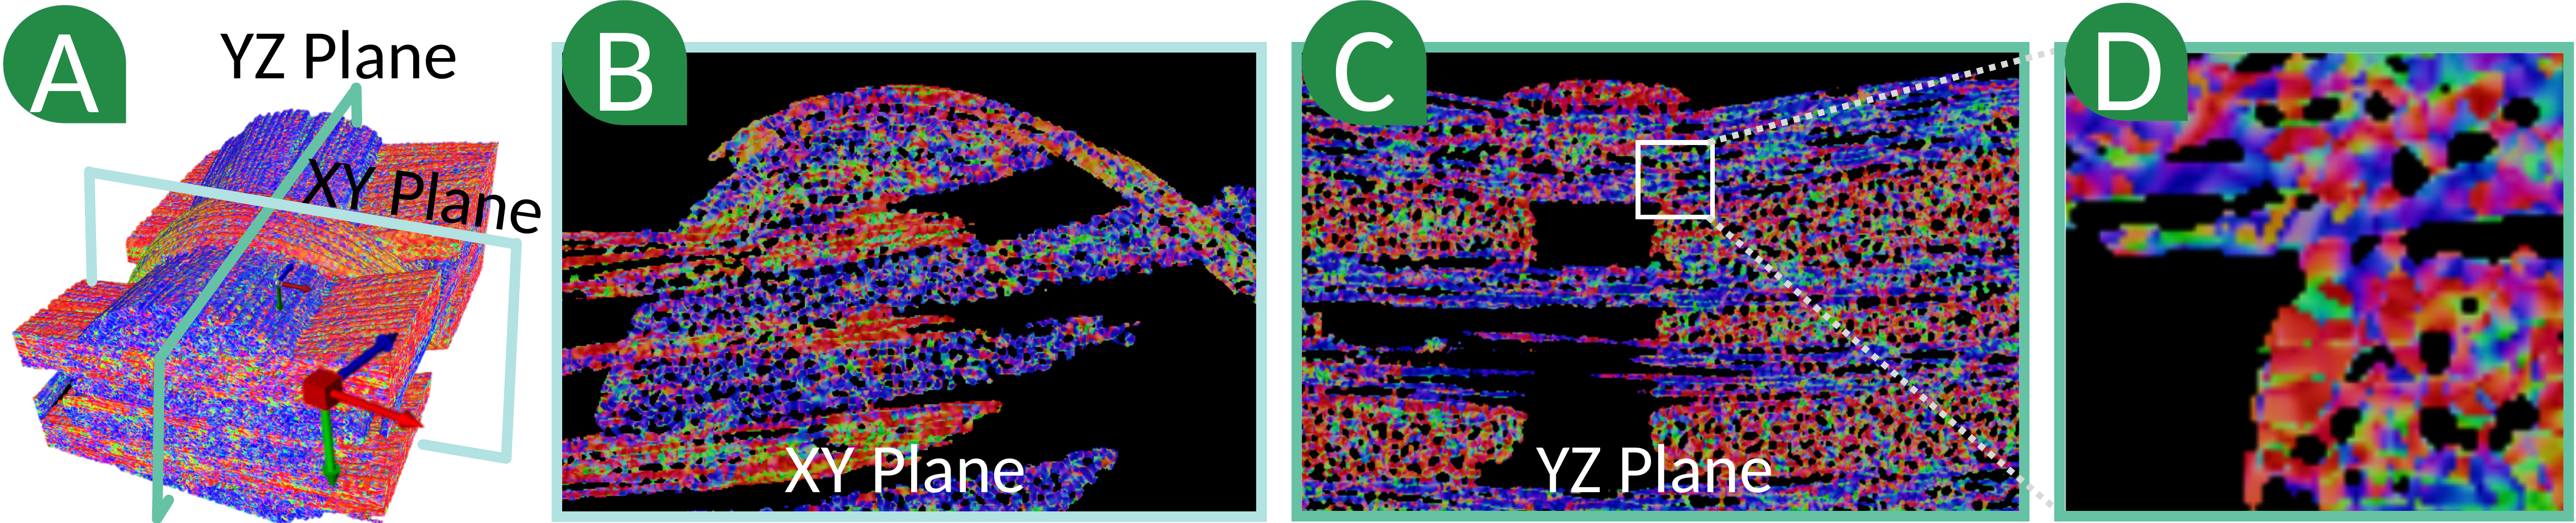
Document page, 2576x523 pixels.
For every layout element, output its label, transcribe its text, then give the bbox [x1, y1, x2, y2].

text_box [1708, 48, 2065, 143]
picture [2066, 32, 2563, 523]
text_box B [562, 0, 687, 52]
text_box C [1301, 0, 1427, 126]
picture [1302, 0, 2019, 523]
picture [562, 52, 1256, 511]
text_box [0, 5, 558, 523]
text_box D [2065, 2, 2180, 106]
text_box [1708, 217, 2065, 517]
